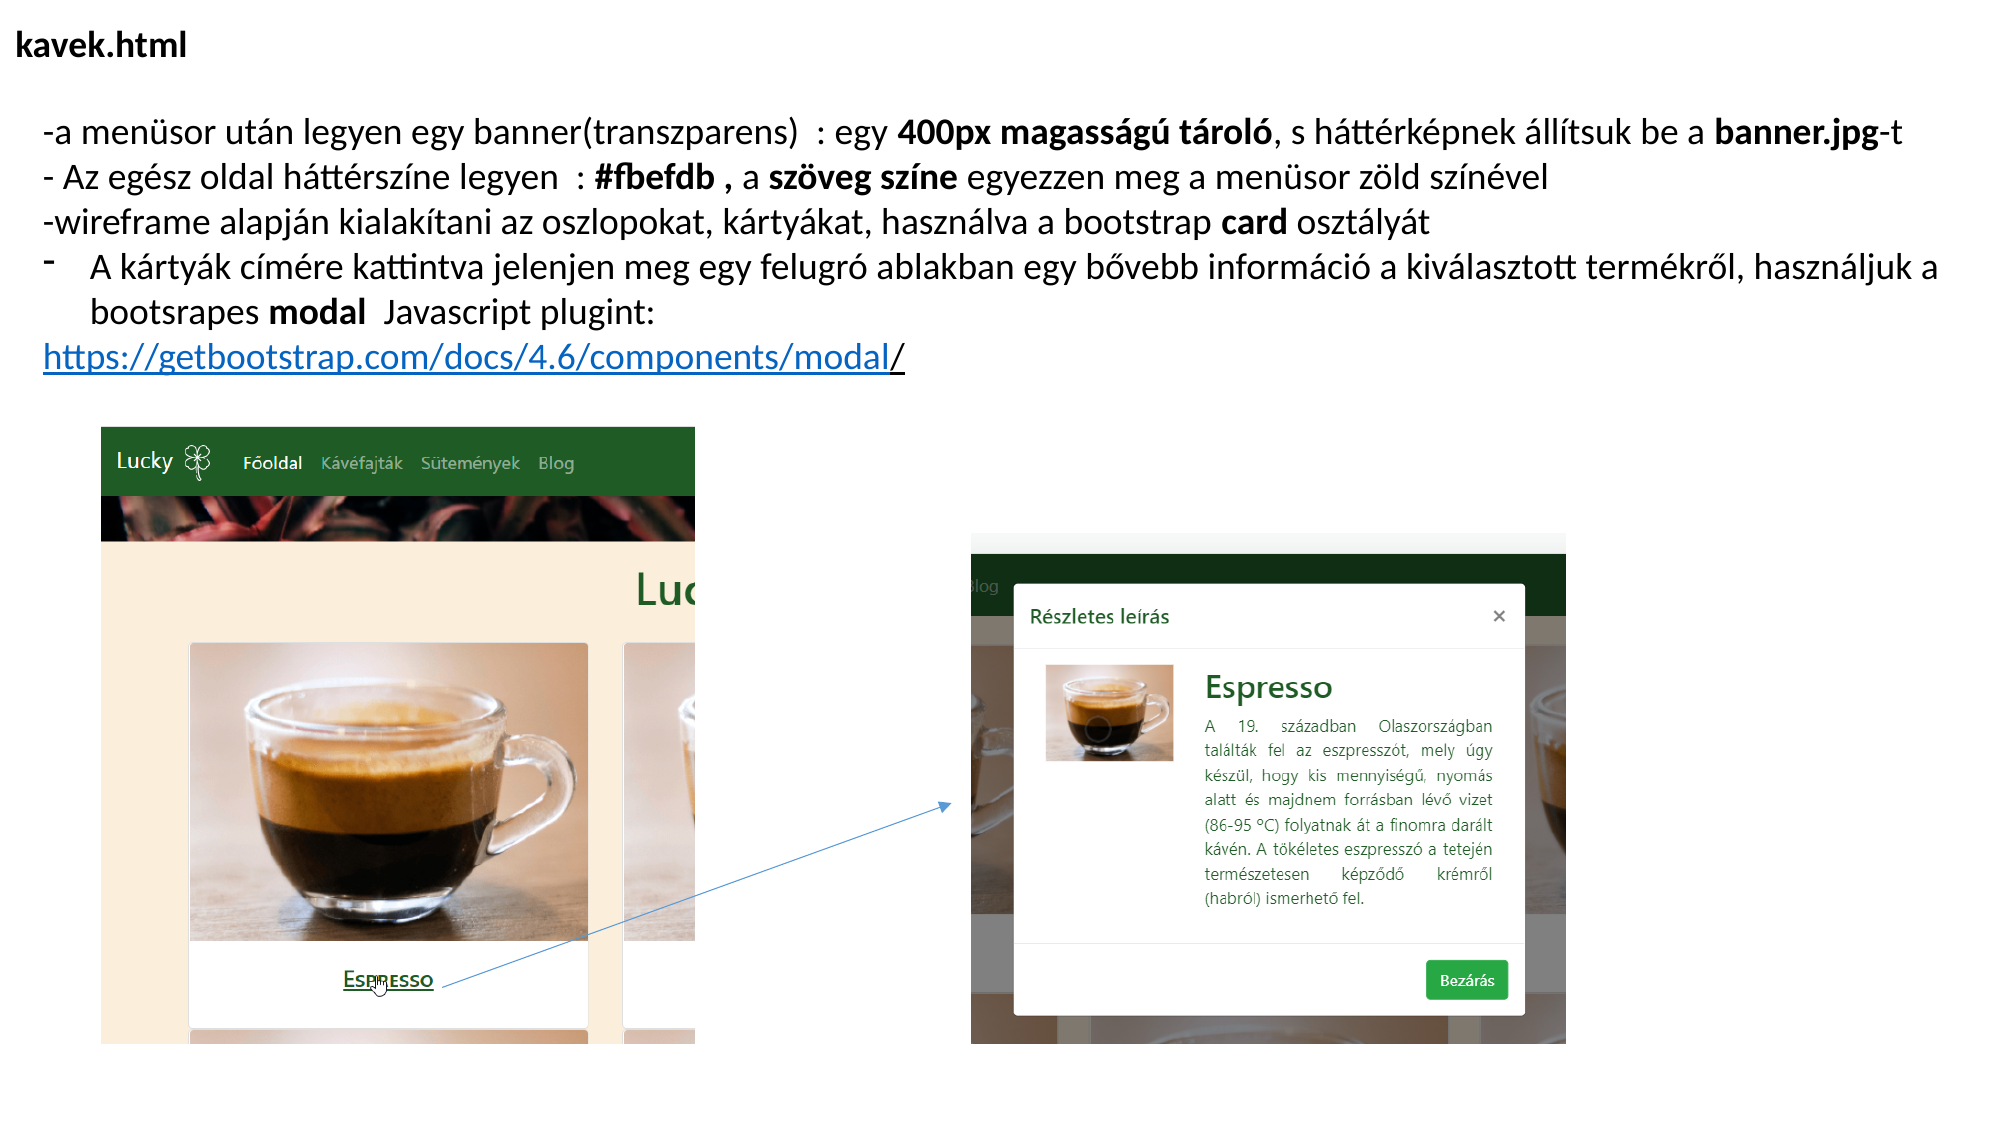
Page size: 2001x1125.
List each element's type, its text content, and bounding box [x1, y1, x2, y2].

picture [971, 533, 1566, 1044]
text_box -a menüsor után legyen egy banner(transzparens) : egy 400px magasságú tároló, s háttérképnek állítsuk be a banner.jpg-t - Az egész oldal háttérszíne legyen : #fbefdb , a szöveg színe egyezzen meg a menüsor zöld színével -wireframe alapján kialakítani az oszlopokat, kártyákat, használva a bootstrap card osztályát A kártyák címére kattintva jelenjen meg egy felugró ablakban egy bővebb információ a kiválasztott termékről, használjuk a bootsrapes modal Javascript plugint: https://getbootstrap.com/docs/4.6/components/modal/ [28, 99, 1961, 385]
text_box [442, 803, 952, 988]
text_box kavek.html [0, 12, 203, 73]
picture [101, 425, 695, 1044]
